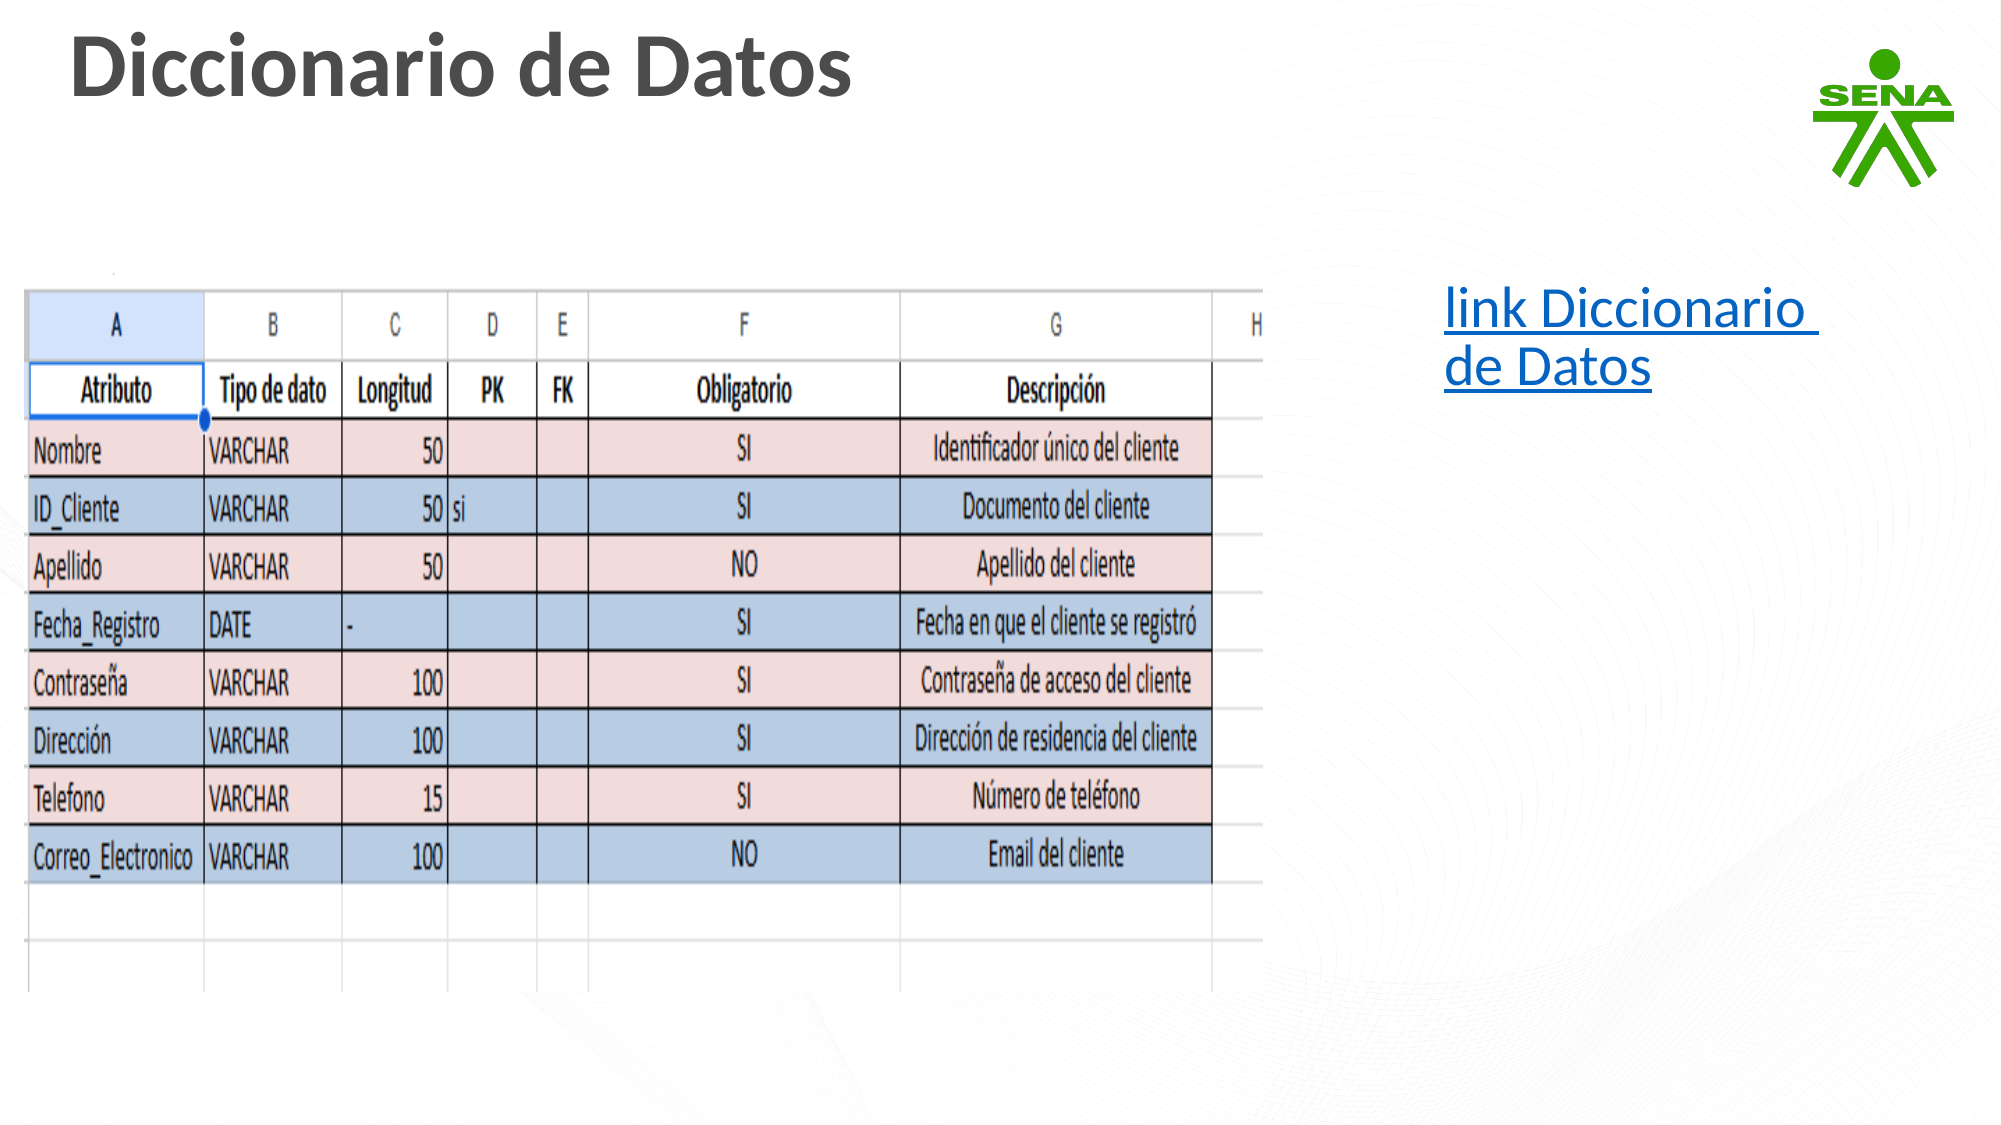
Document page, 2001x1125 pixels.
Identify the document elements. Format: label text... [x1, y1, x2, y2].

text_box link Diccionario de Datos [1429, 253, 1858, 328]
text_box Diccionario de Datos [54, 9, 1780, 121]
picture [0, 0, 2001, 1125]
